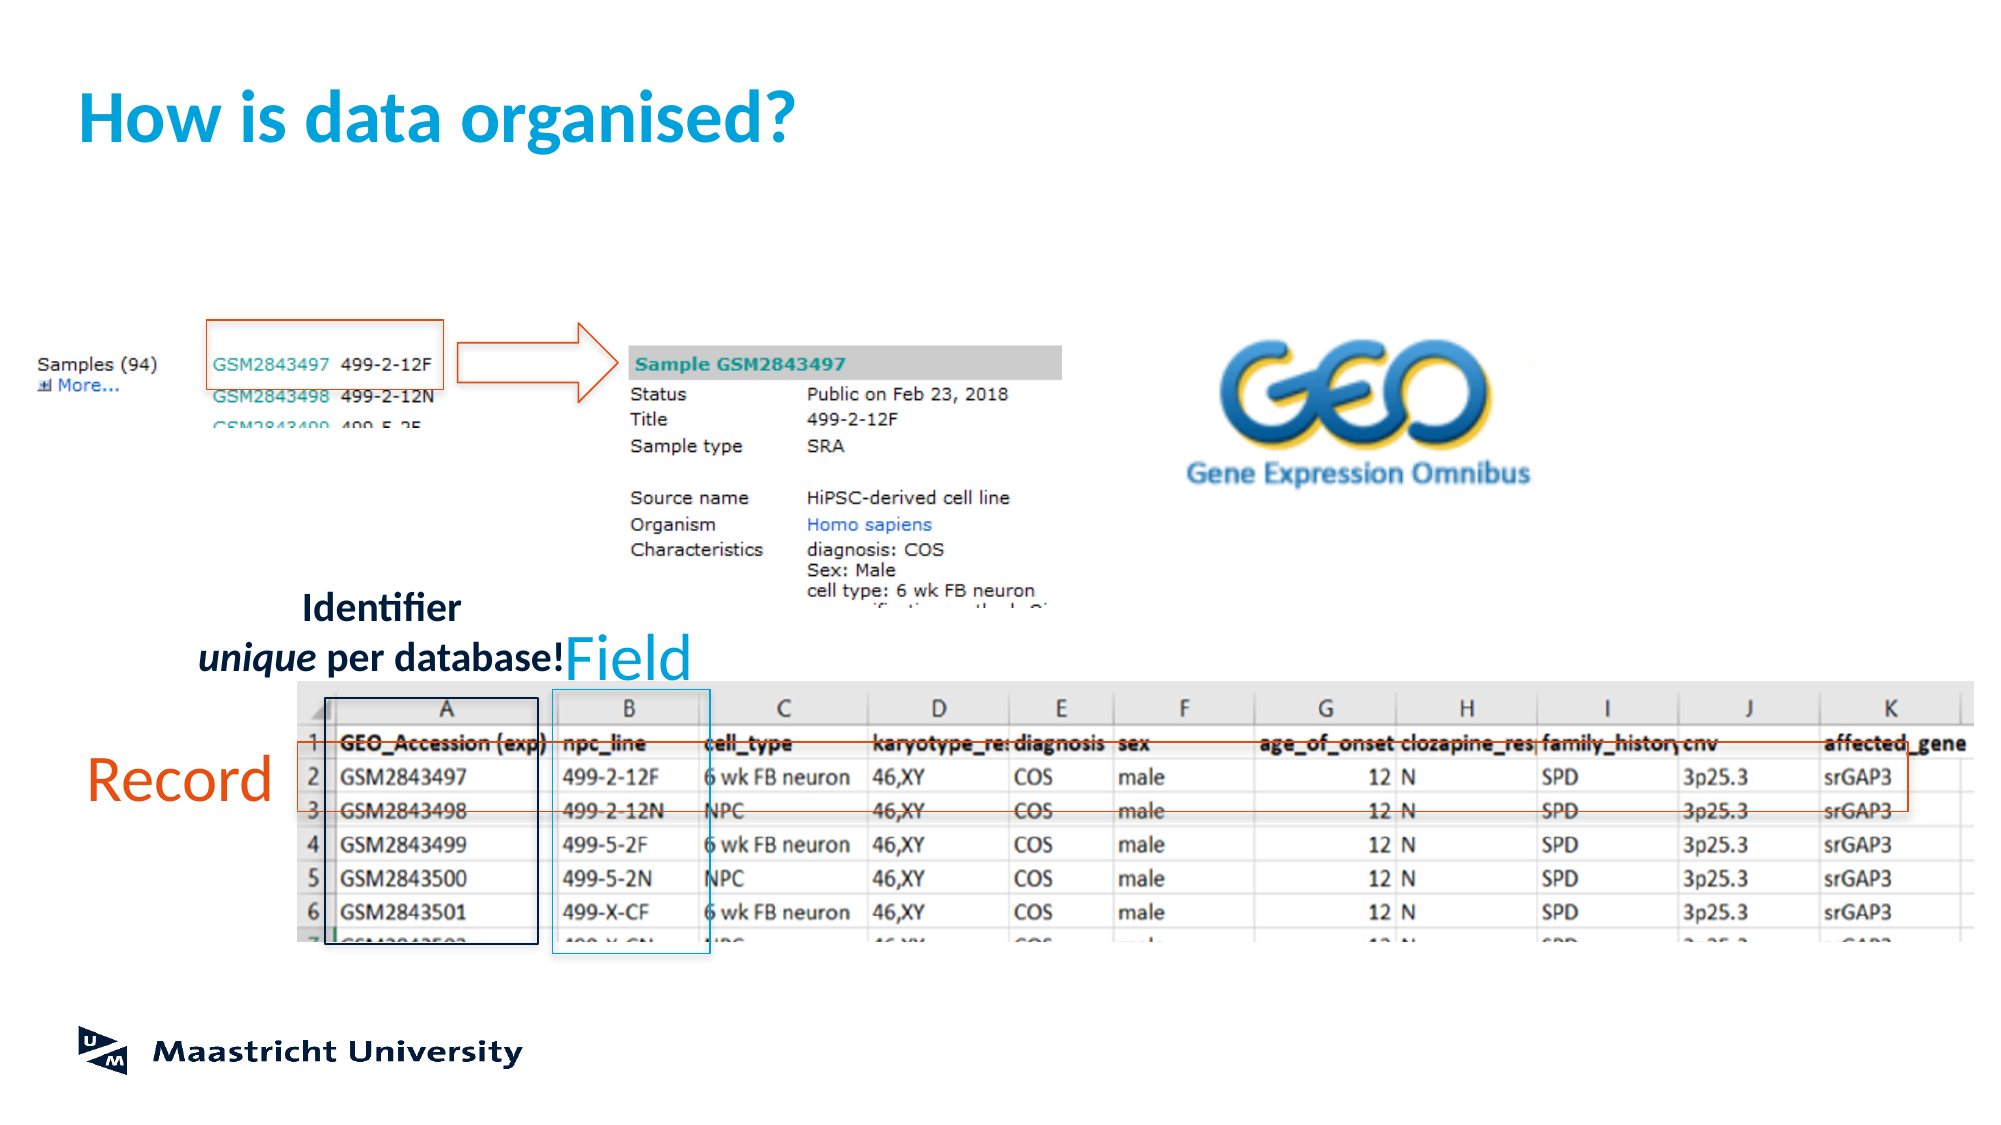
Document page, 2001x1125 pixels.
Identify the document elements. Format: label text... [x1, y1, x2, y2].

text_box [206, 319, 444, 340]
picture [617, 341, 1063, 608]
picture [297, 681, 1975, 942]
text_box Identifier unique per database! [183, 572, 581, 688]
picture [25, 341, 467, 429]
picture [554, 691, 708, 942]
text_box Record [71, 726, 290, 822]
picture [78, 1012, 540, 1096]
title How is data organised? [78, 67, 1900, 192]
picture [1181, 329, 1537, 495]
text_box [467, 322, 612, 404]
text_box Field [581, 606, 709, 681]
